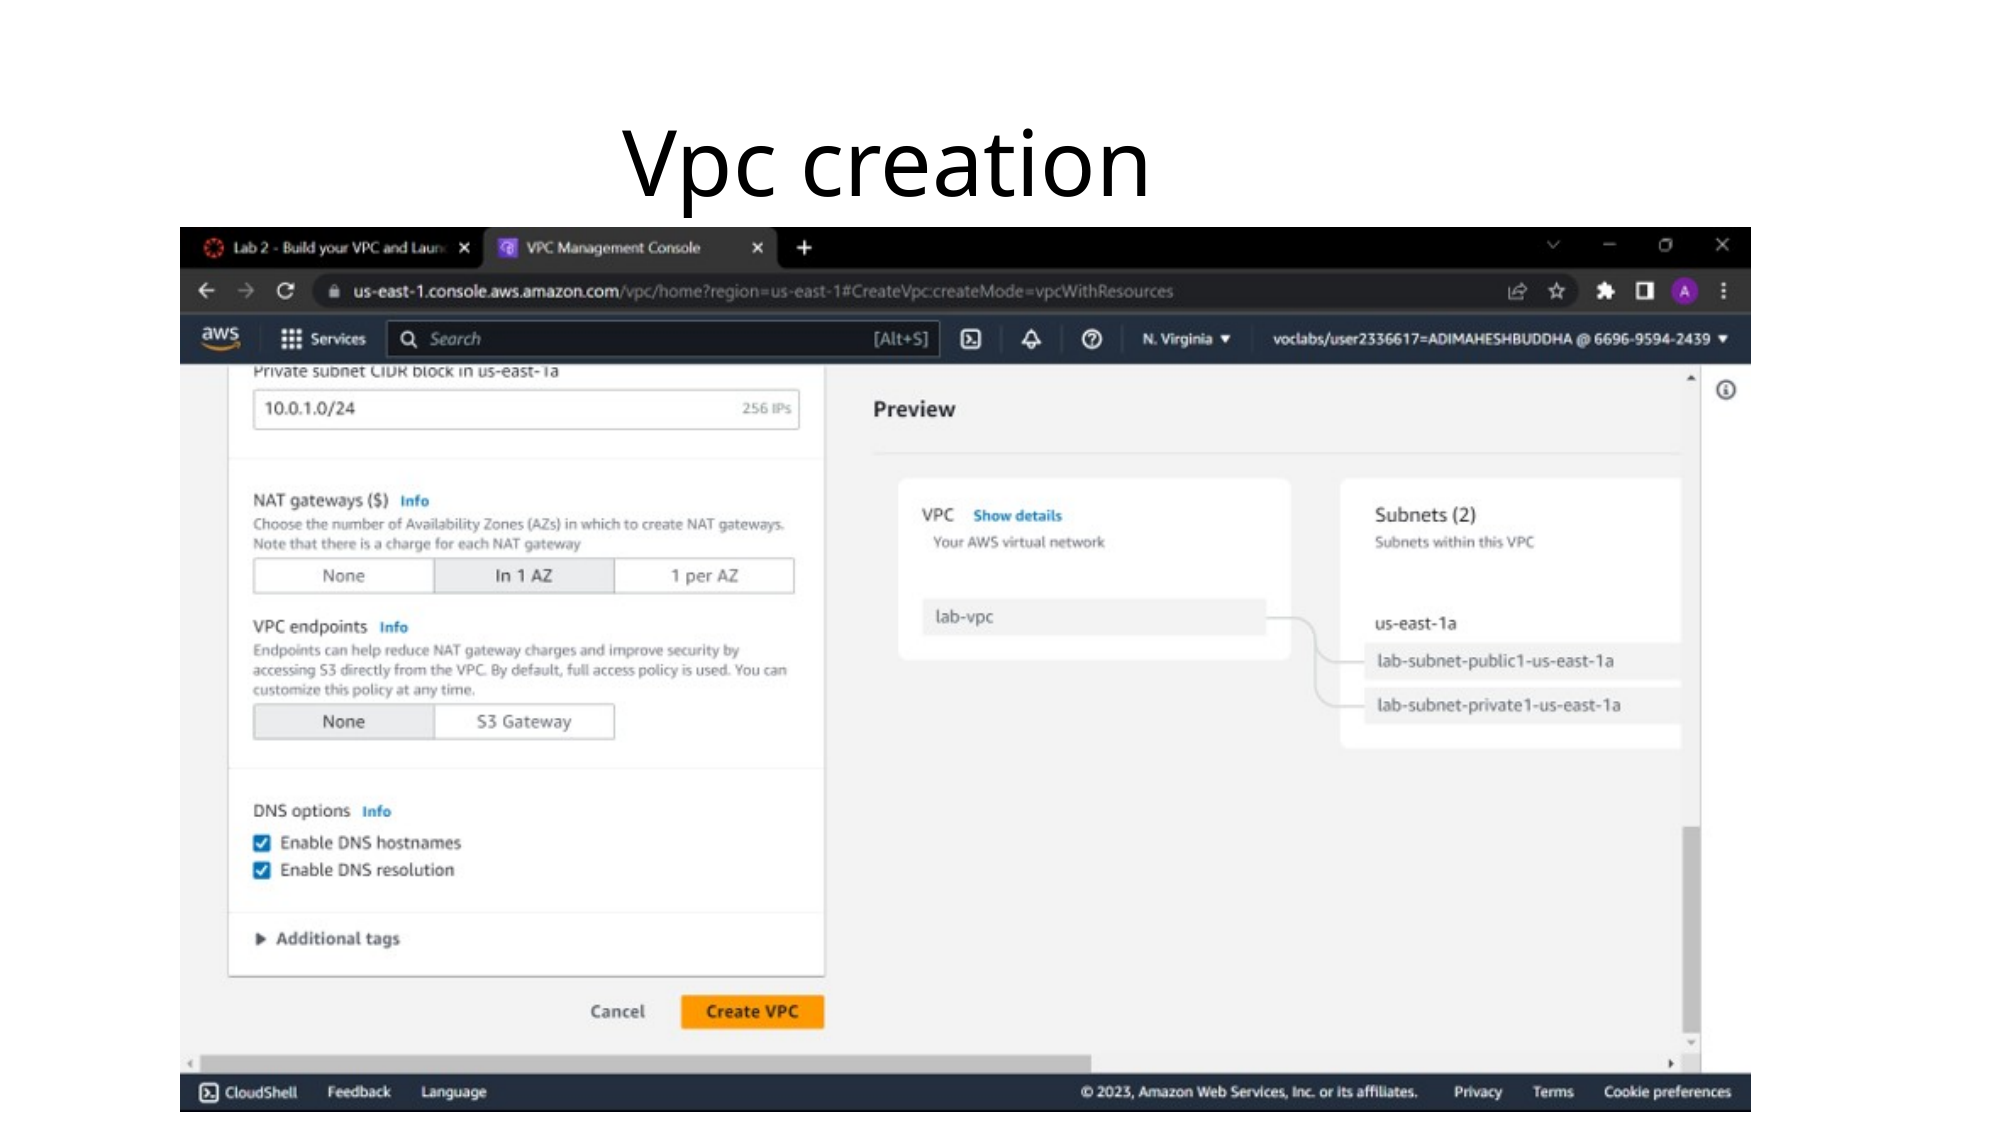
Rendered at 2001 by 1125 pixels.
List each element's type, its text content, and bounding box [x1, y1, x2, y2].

title Vpc creation [607, 58, 2000, 276]
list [179, 227, 1751, 1112]
